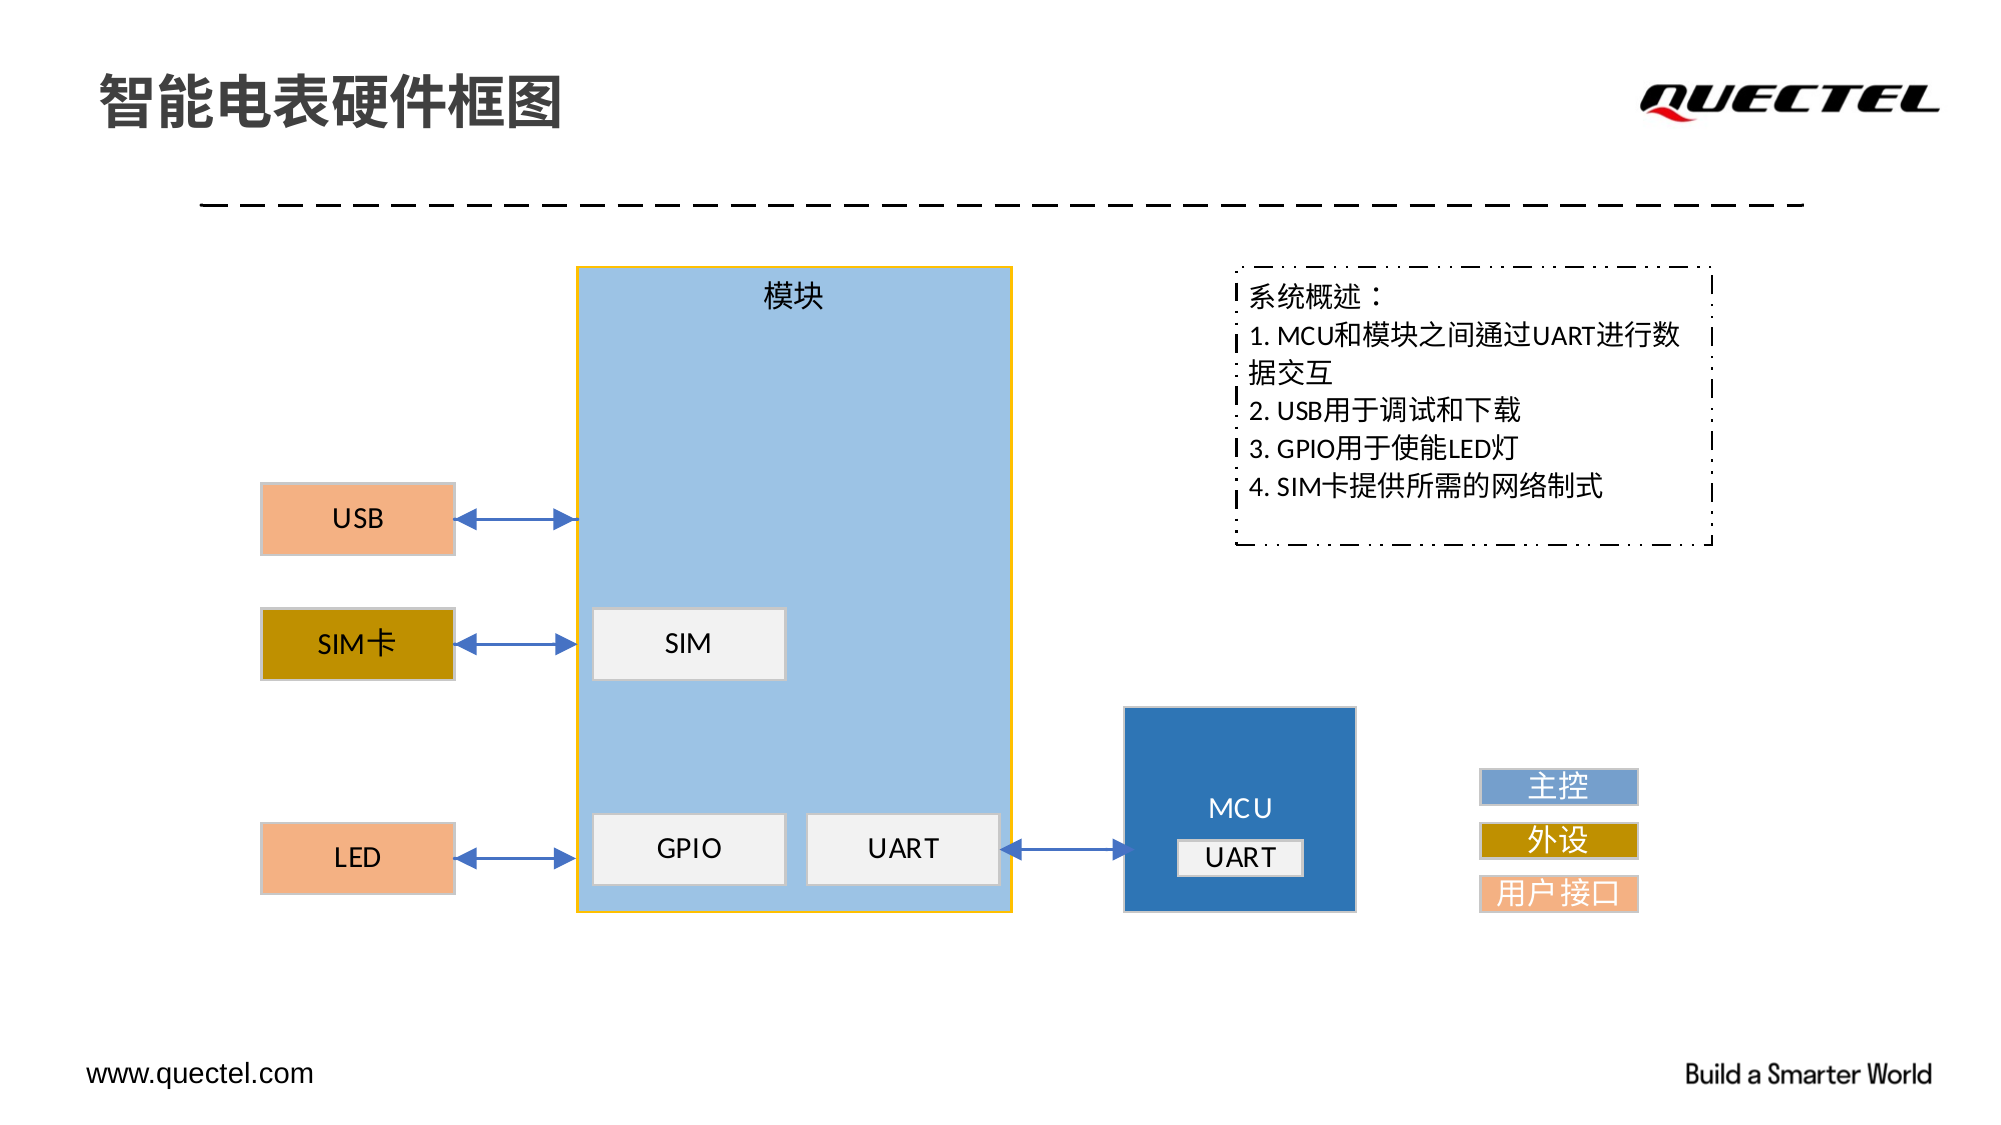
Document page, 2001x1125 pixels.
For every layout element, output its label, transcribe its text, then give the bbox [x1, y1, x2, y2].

picture [1595, 32, 1985, 165]
text_box 智能电表硬件框图 [83, 65, 1809, 152]
picture [196, 199, 1804, 926]
picture [1637, 1015, 1981, 1125]
